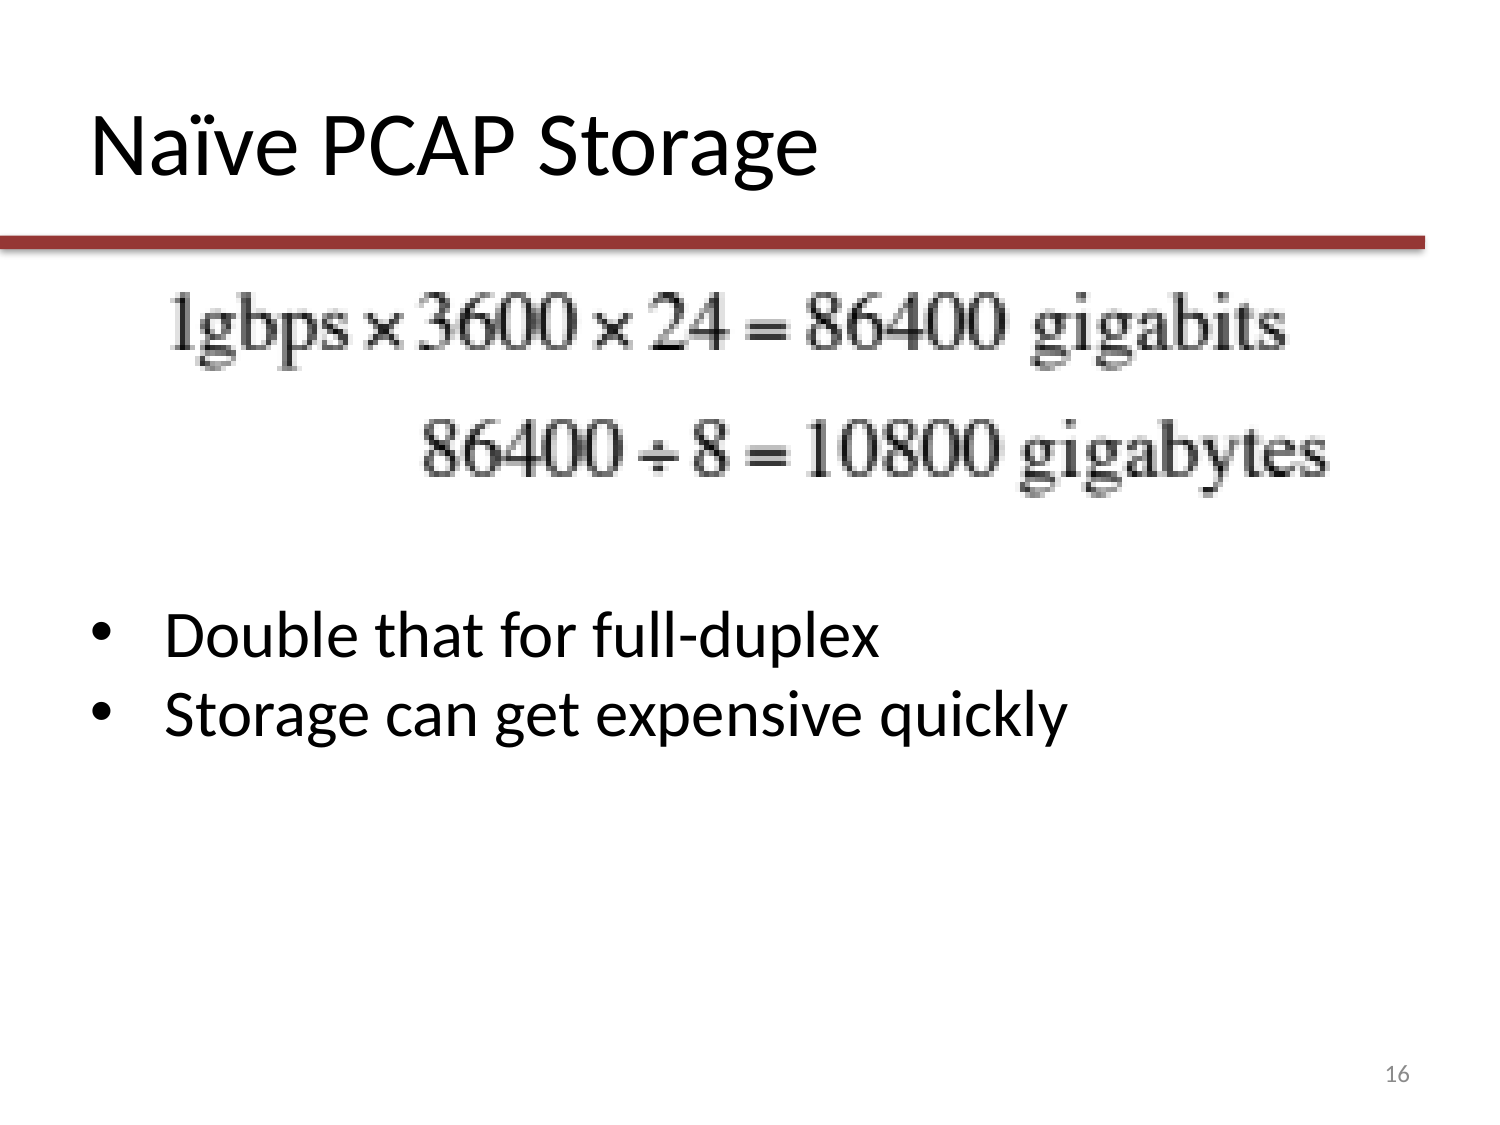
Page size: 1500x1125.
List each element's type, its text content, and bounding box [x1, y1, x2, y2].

text_box <number> [1074, 1042, 1425, 1103]
text_box Double that for full-duplex Storage can get expensive quickly [75, 582, 1425, 838]
picture [160, 276, 1332, 505]
text_box Naïve PCAP Storage [75, 45, 1425, 233]
